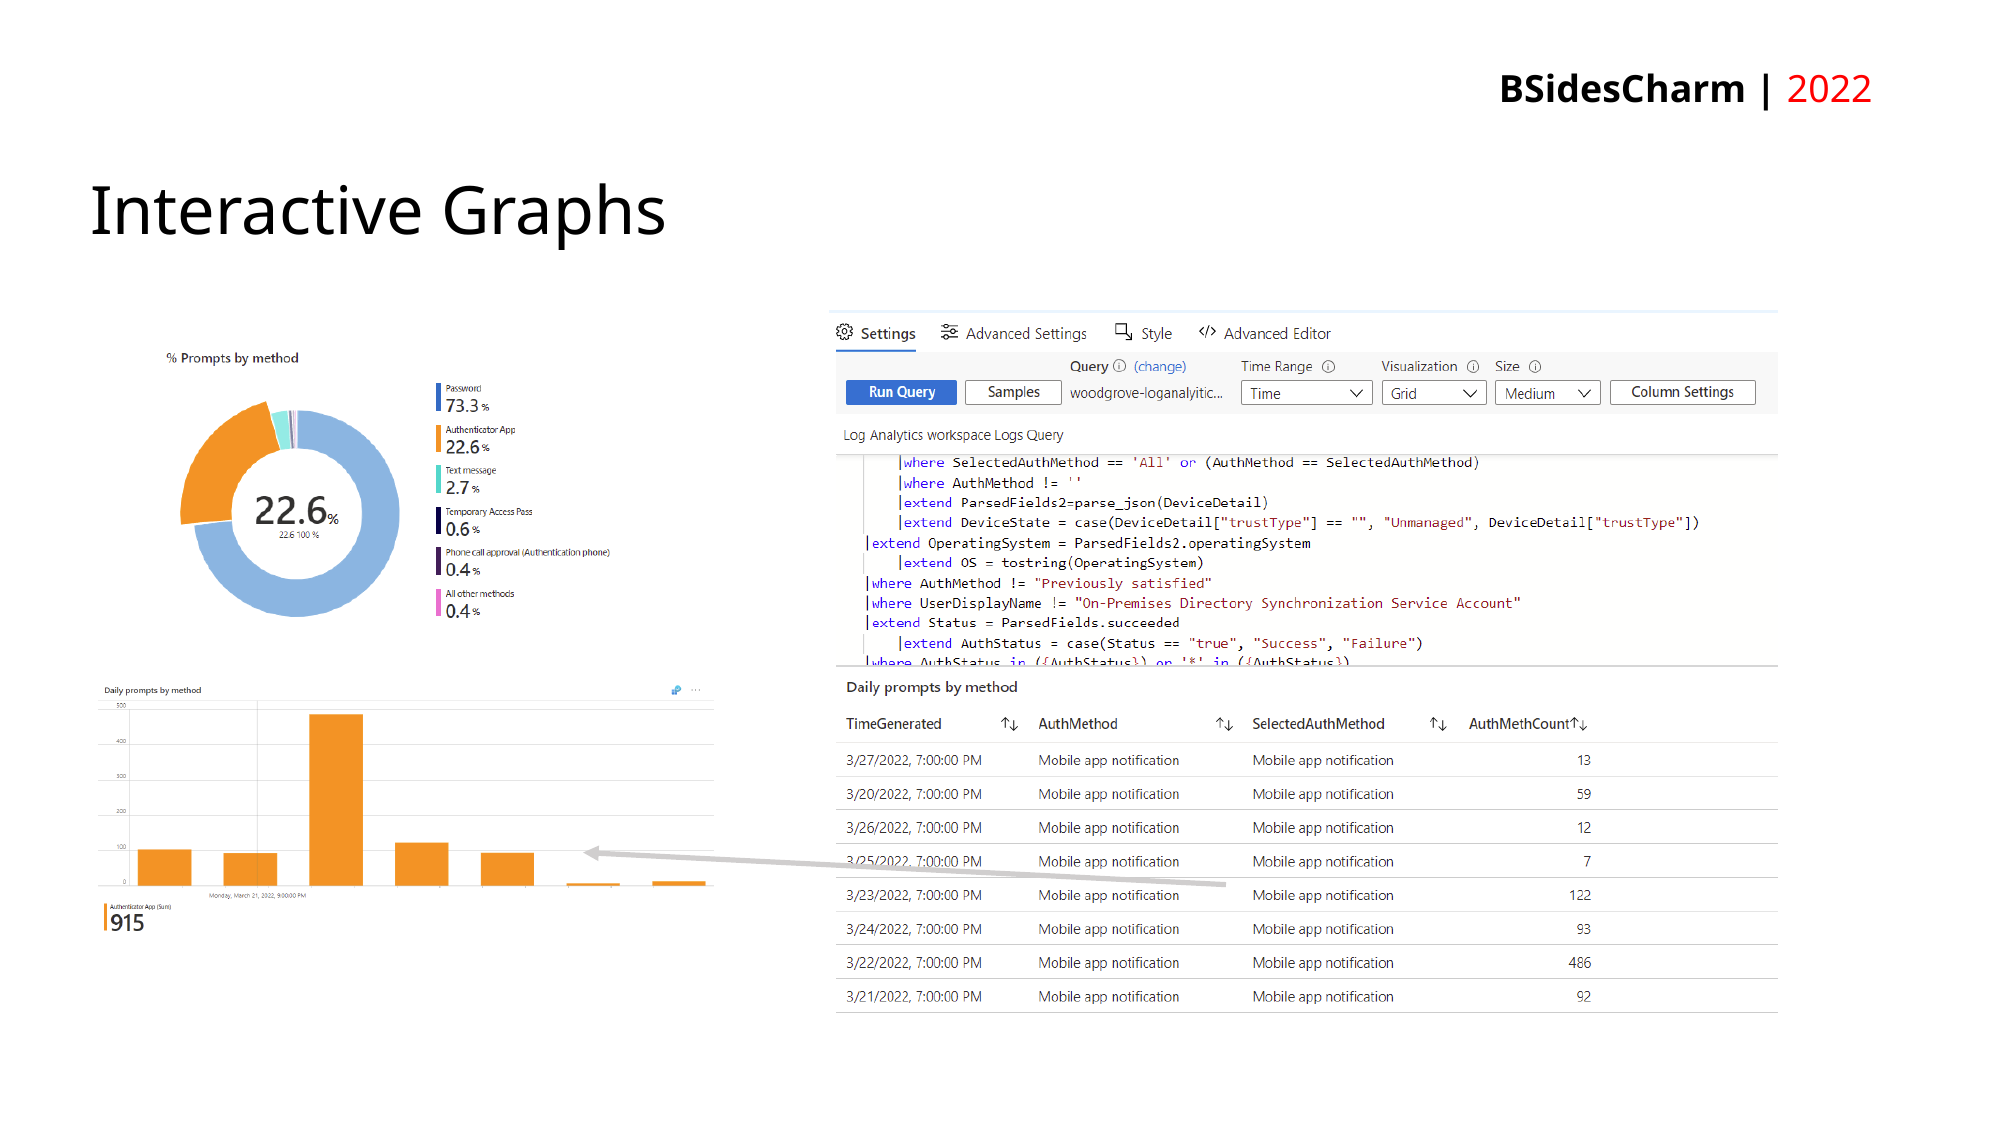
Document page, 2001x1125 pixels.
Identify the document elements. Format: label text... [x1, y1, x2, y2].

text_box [583, 852, 1226, 885]
picture [96, 678, 715, 941]
picture [829, 310, 1778, 1047]
title Interactive Graphs [75, 143, 1800, 284]
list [151, 343, 629, 647]
